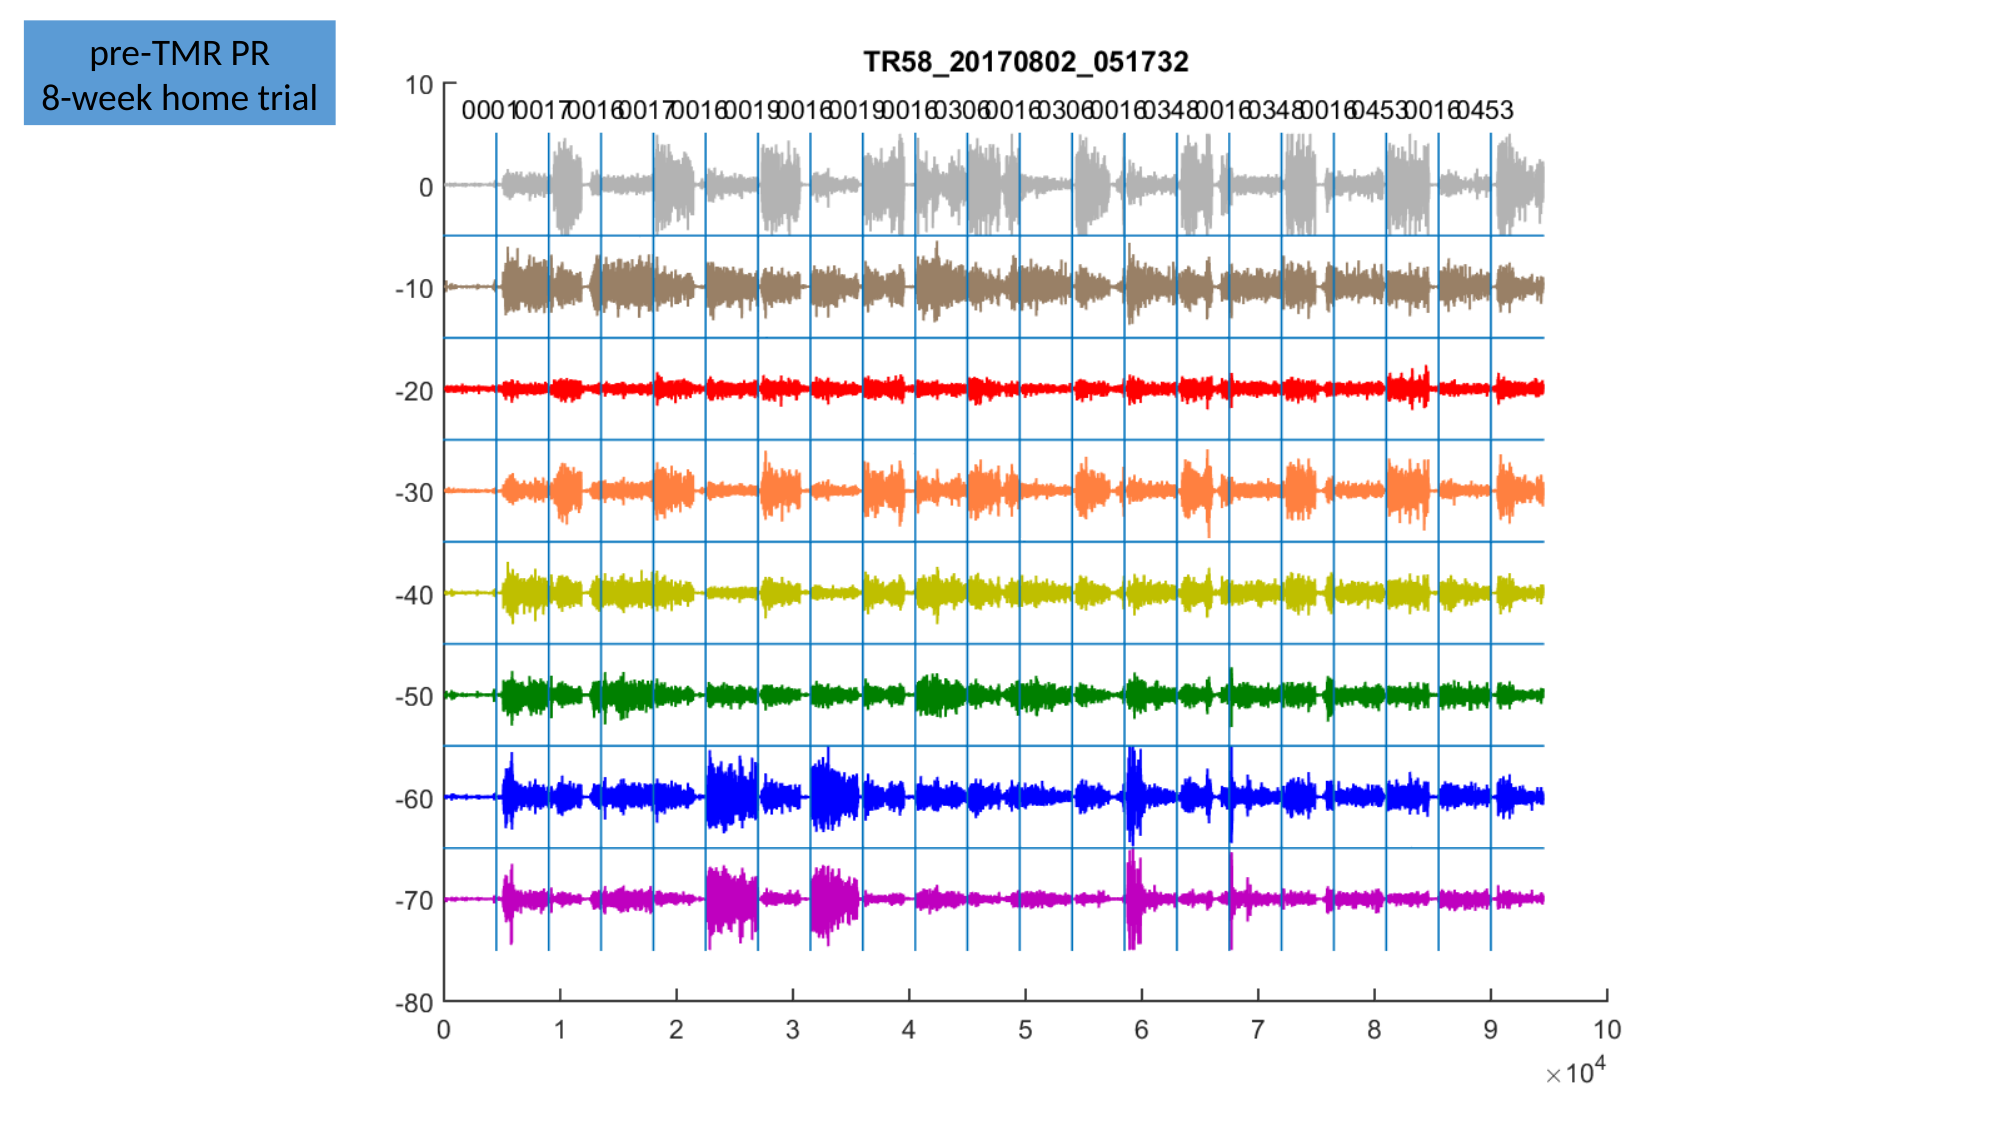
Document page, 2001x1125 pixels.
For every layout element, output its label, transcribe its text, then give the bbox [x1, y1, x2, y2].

picture [249, 0, 1750, 1125]
text_box pre-TMR PR 8-week home trial [23, 20, 249, 126]
